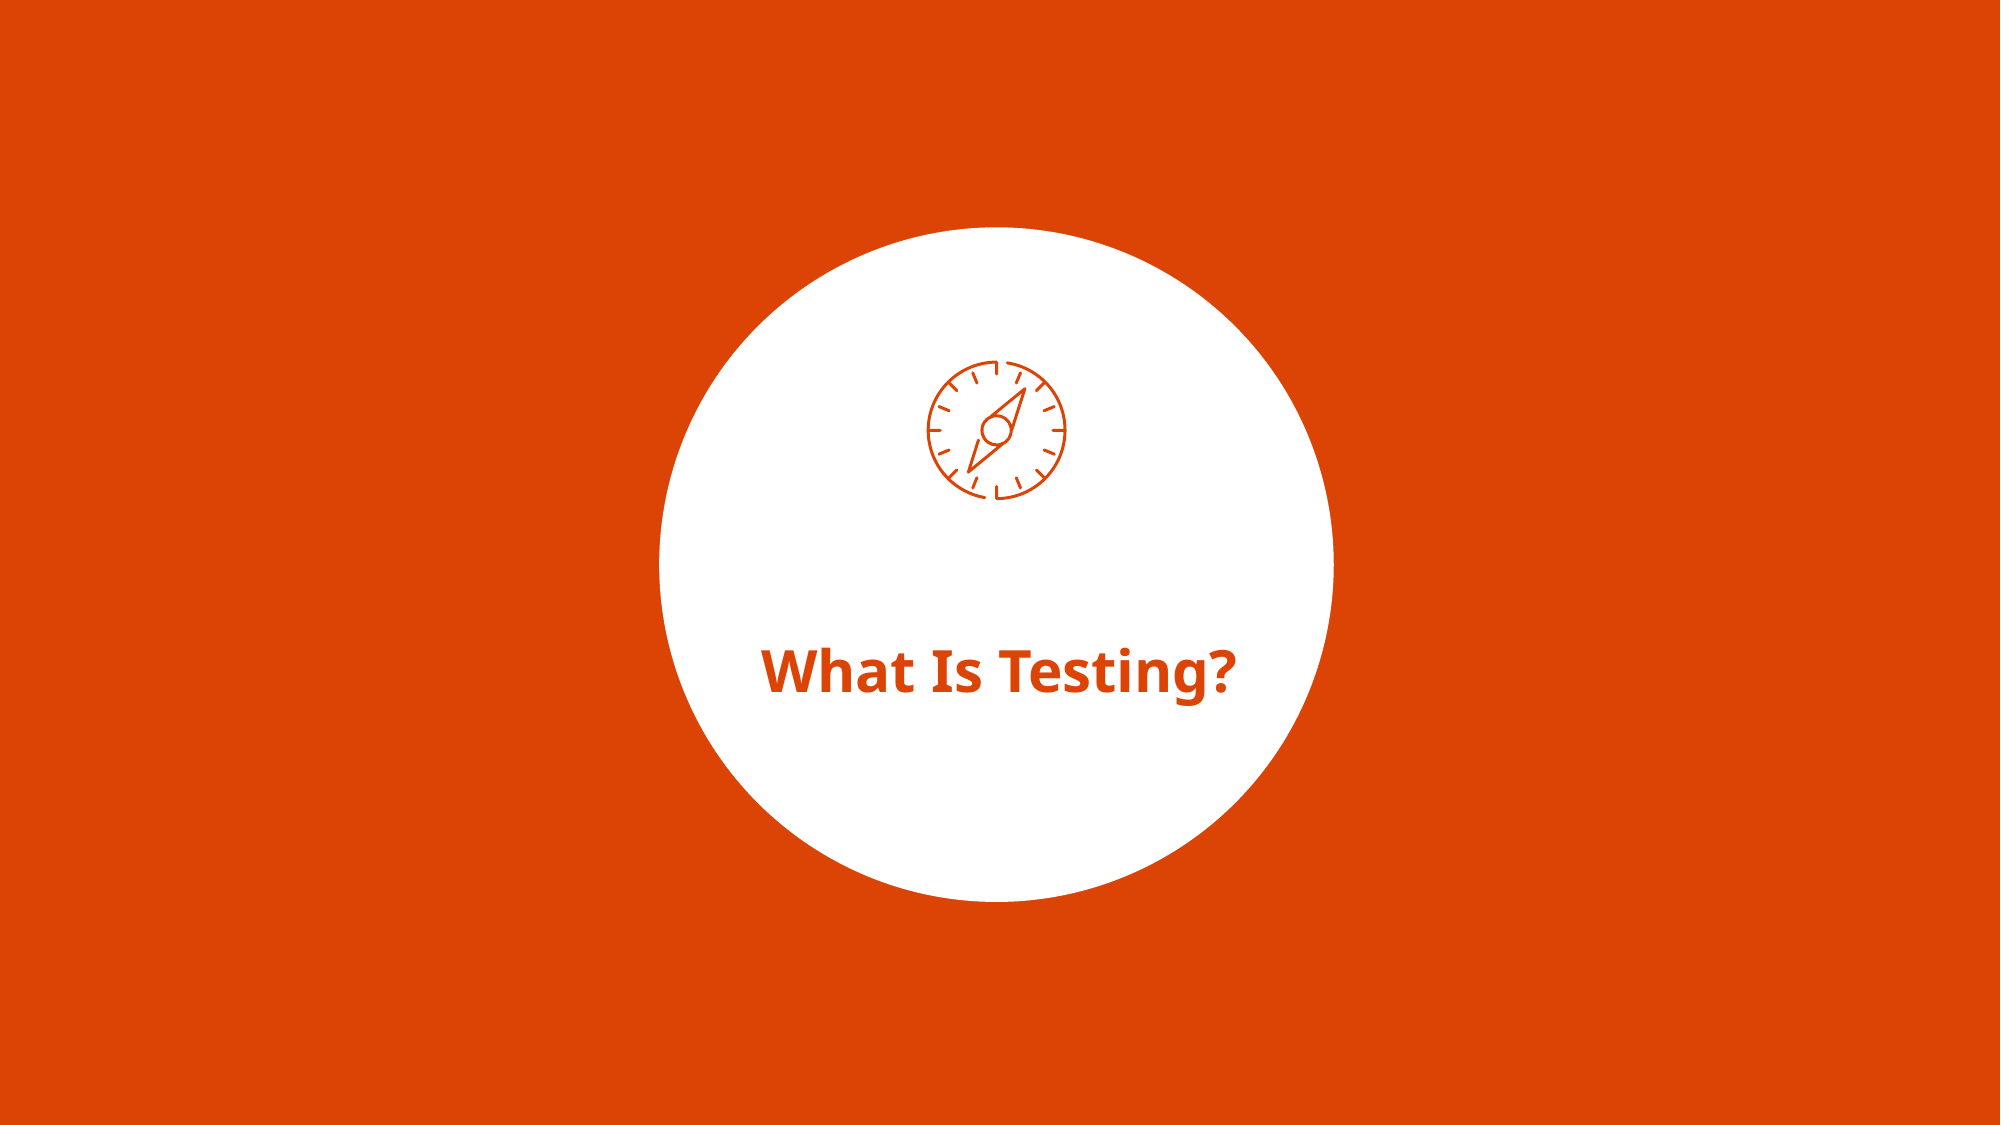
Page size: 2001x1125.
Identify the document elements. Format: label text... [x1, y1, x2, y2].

picture [921, 355, 1072, 506]
title What Is Testing? [701, 633, 1298, 715]
